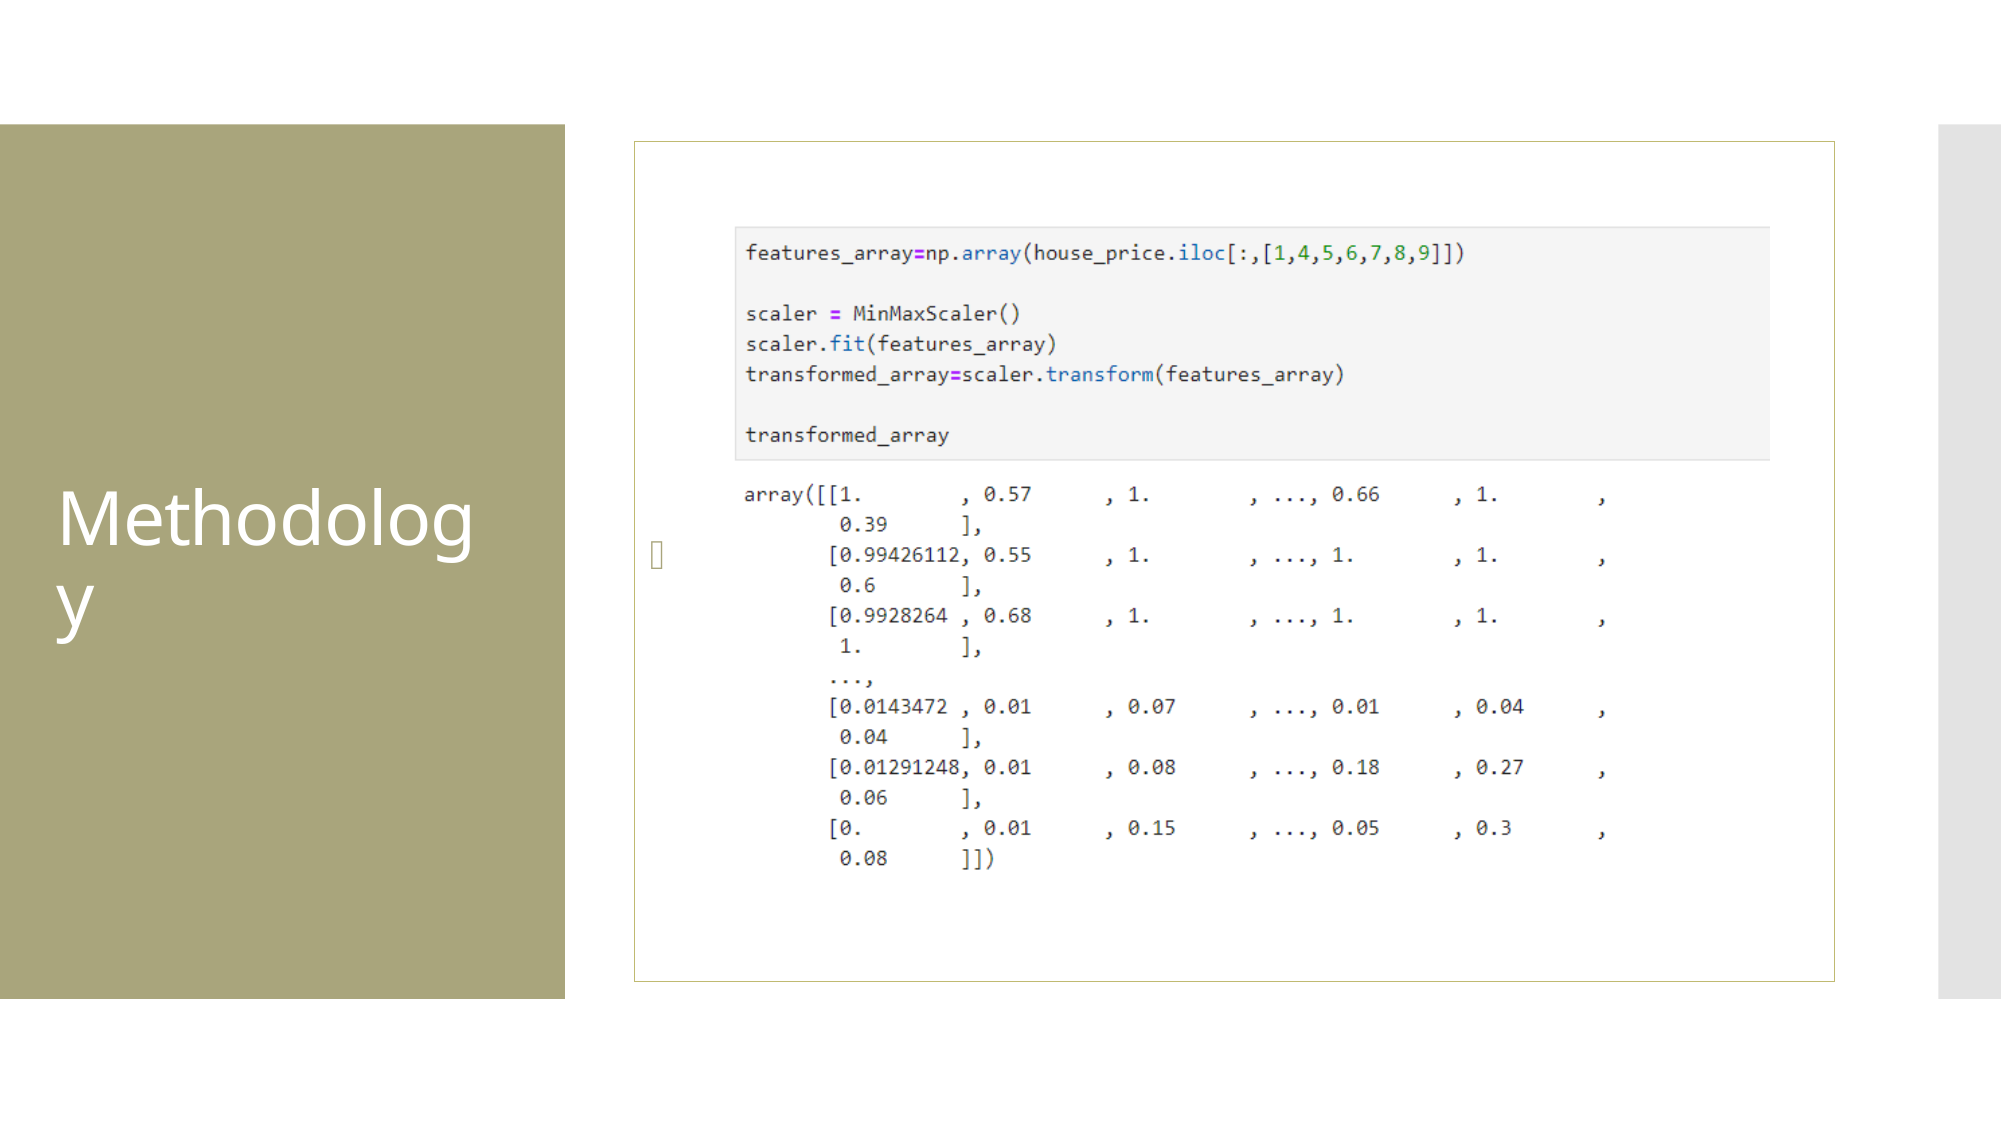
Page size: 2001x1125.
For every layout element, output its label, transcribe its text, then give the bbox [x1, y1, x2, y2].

list [634, 141, 1835, 982]
picture [723, 221, 1770, 890]
title Methodology [41, 184, 525, 940]
